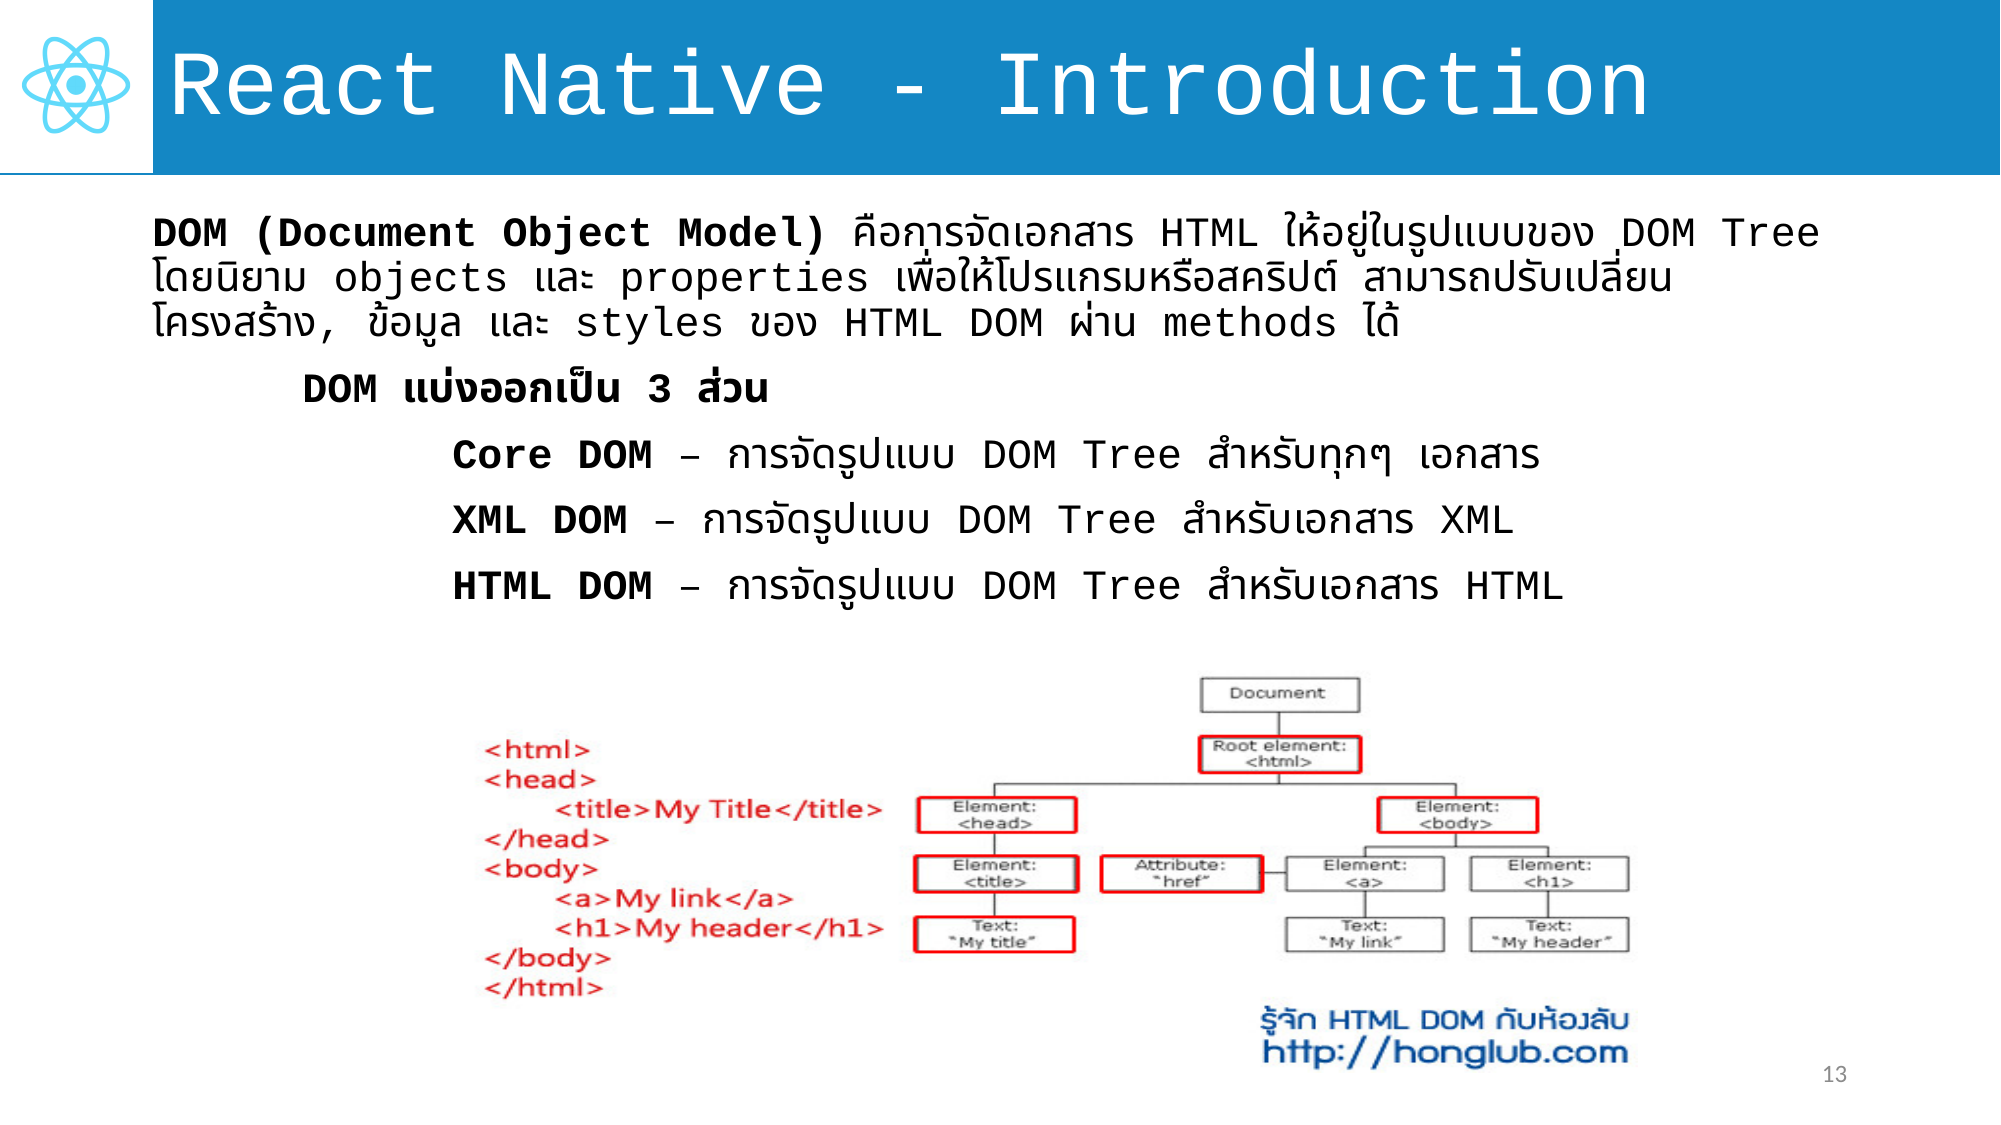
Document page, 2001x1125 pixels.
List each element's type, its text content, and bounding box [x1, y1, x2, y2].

list DOM (Document Object Model) คือการจัดเอกสาร HTML ให้อยู่ในรูปแบบของ DOM Tree โดยนิยาม objects และ properties เพื่อให้โปรแกรมหรือสคริปต์ สามารถปรับเปลี่ยนโครงสร้าง, ข้อมูล และ styles ของ HTML DOM ผ่าน methods ได้ DOM แบ่งออกเป็น 3 ส่วน Core DOM – การจัดรูปแบบ DOM Tree สำหรับทุกๆ เอกสาร XML DOM – การจัดรูปแบบ DOM Tree สำหรับเอกสาร XML HTML DOM – การจัดรูปแบบ DOM Tree สำหรับเอกสาร HTML [137, 202, 1863, 690]
title React Native - Introduction [153, 0, 2000, 173]
picture [460, 636, 1638, 1073]
slide_number 13 [1412, 1042, 1863, 1103]
picture [14, 25, 138, 149]
